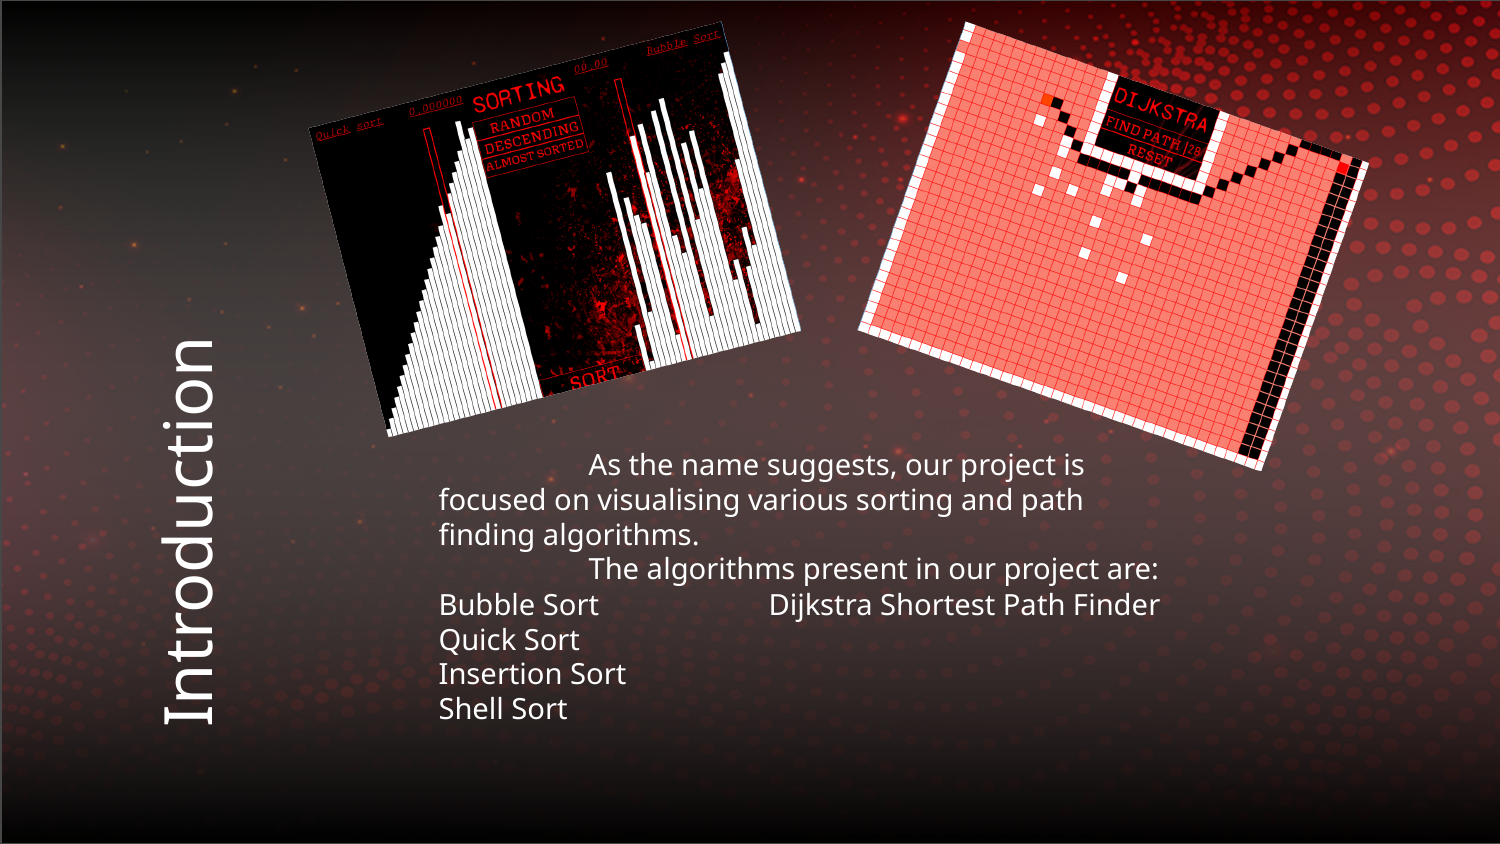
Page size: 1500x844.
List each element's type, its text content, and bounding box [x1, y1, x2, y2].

list As the name suggests, our project is focused on visualising various sorting and path finding algorithms. The algorithms present in our project are: Bubble Sort Dijkstra Shortest Path Finder Quick Sort Insertion Sort Shell Sort [423, 430, 1192, 755]
title Introduction [131, 198, 207, 743]
picture [2, 1, 1500, 471]
